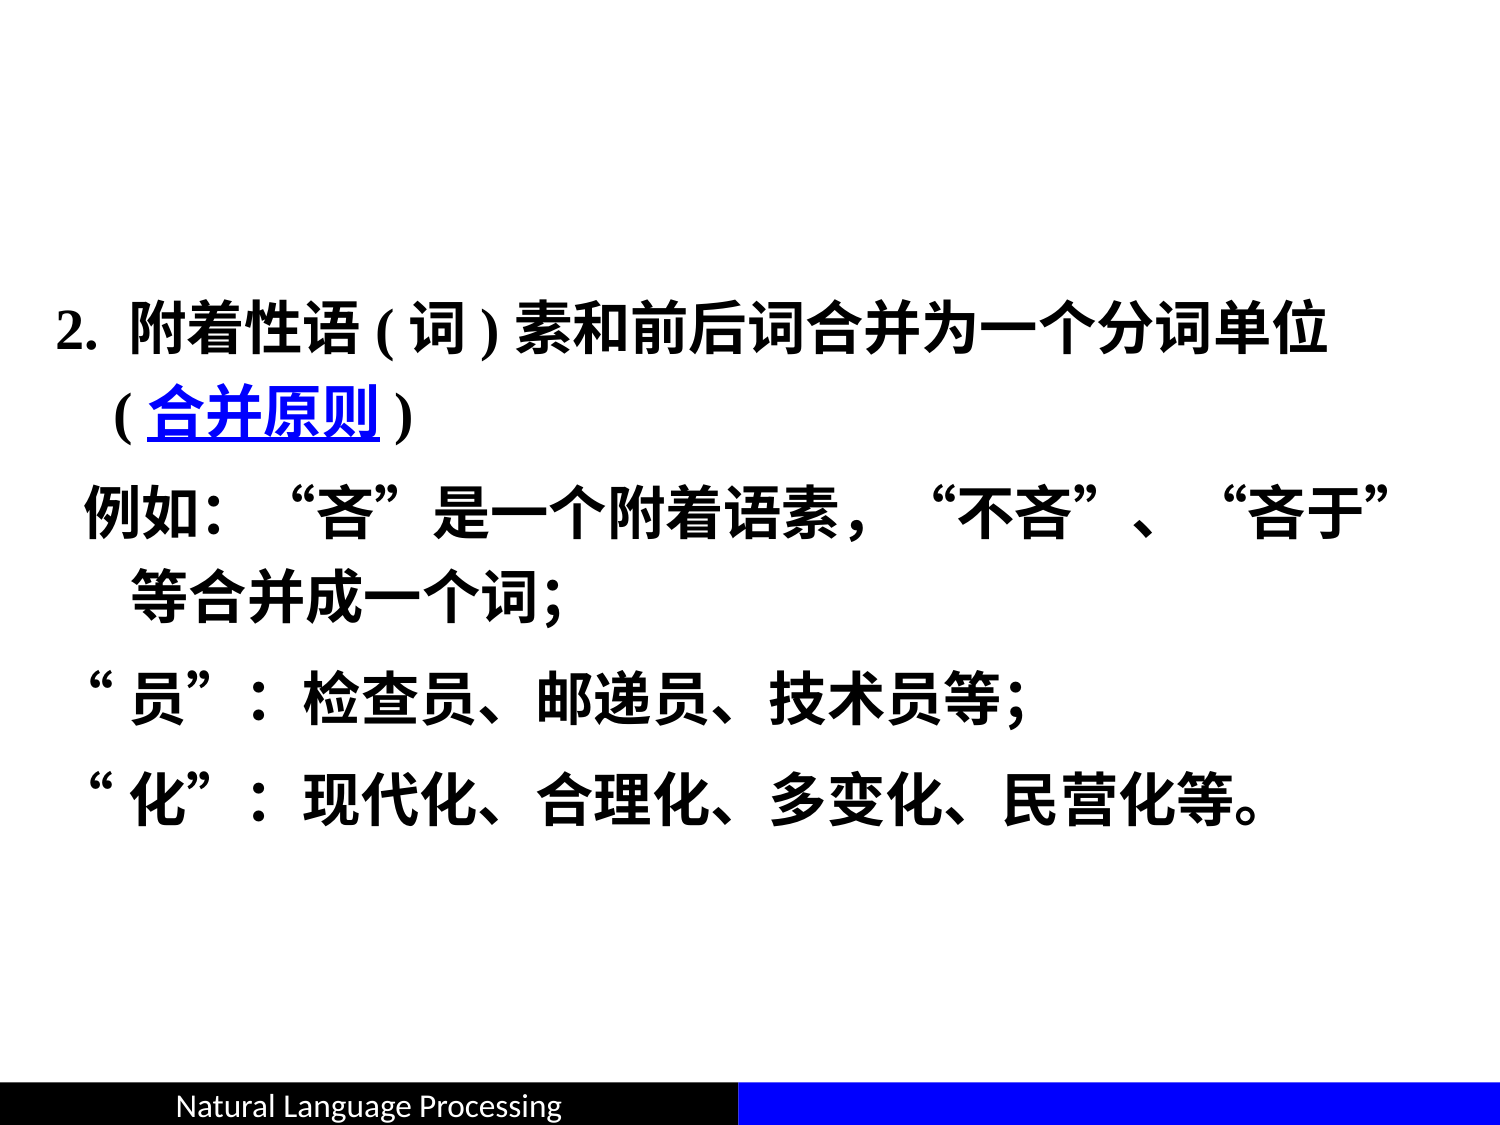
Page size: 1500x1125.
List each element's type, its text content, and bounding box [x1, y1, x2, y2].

text_box 2. 附着性语(词)素和前后词合并为一个分词单位 (合并原则) 例如：“吝”是一个附着语素，“不吝”、“吝于”等合并成一个词； “员”：检查员、邮递员、技术员等； “化”：现代化、合理化、多变化、民营化等。 [41, 269, 1447, 841]
